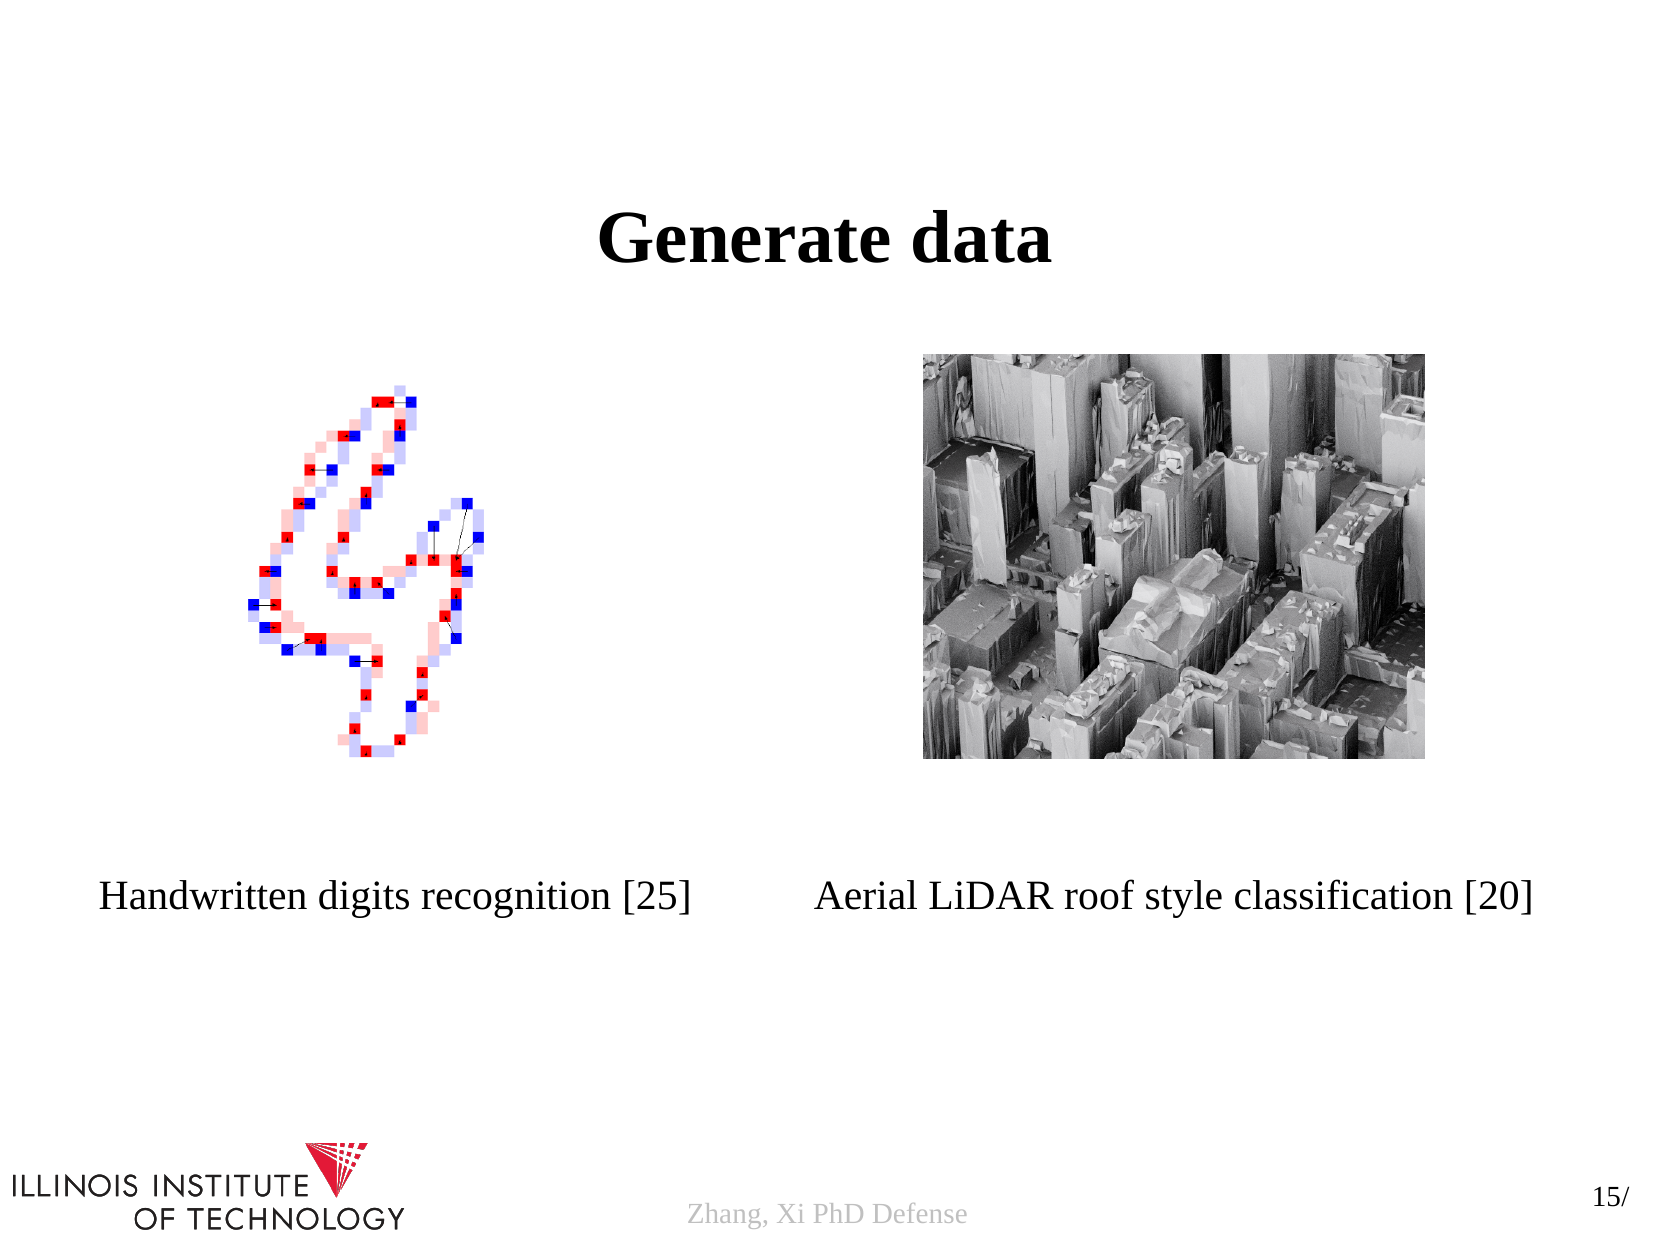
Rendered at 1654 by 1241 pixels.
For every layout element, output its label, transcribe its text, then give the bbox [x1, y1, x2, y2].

text_box Generate data [581, 134, 1068, 285]
text_box Aerial LiDAR roof style classification [20] [798, 835, 1550, 926]
text_box Handwritten digits recognition [25] [83, 835, 708, 926]
picture [13, 1142, 405, 1230]
footer Zhang, Xi PhD Defense [565, 1194, 1090, 1241]
picture [163, 359, 614, 810]
picture [923, 354, 1425, 759]
slide_number 15/ [1193, 1176, 1630, 1241]
